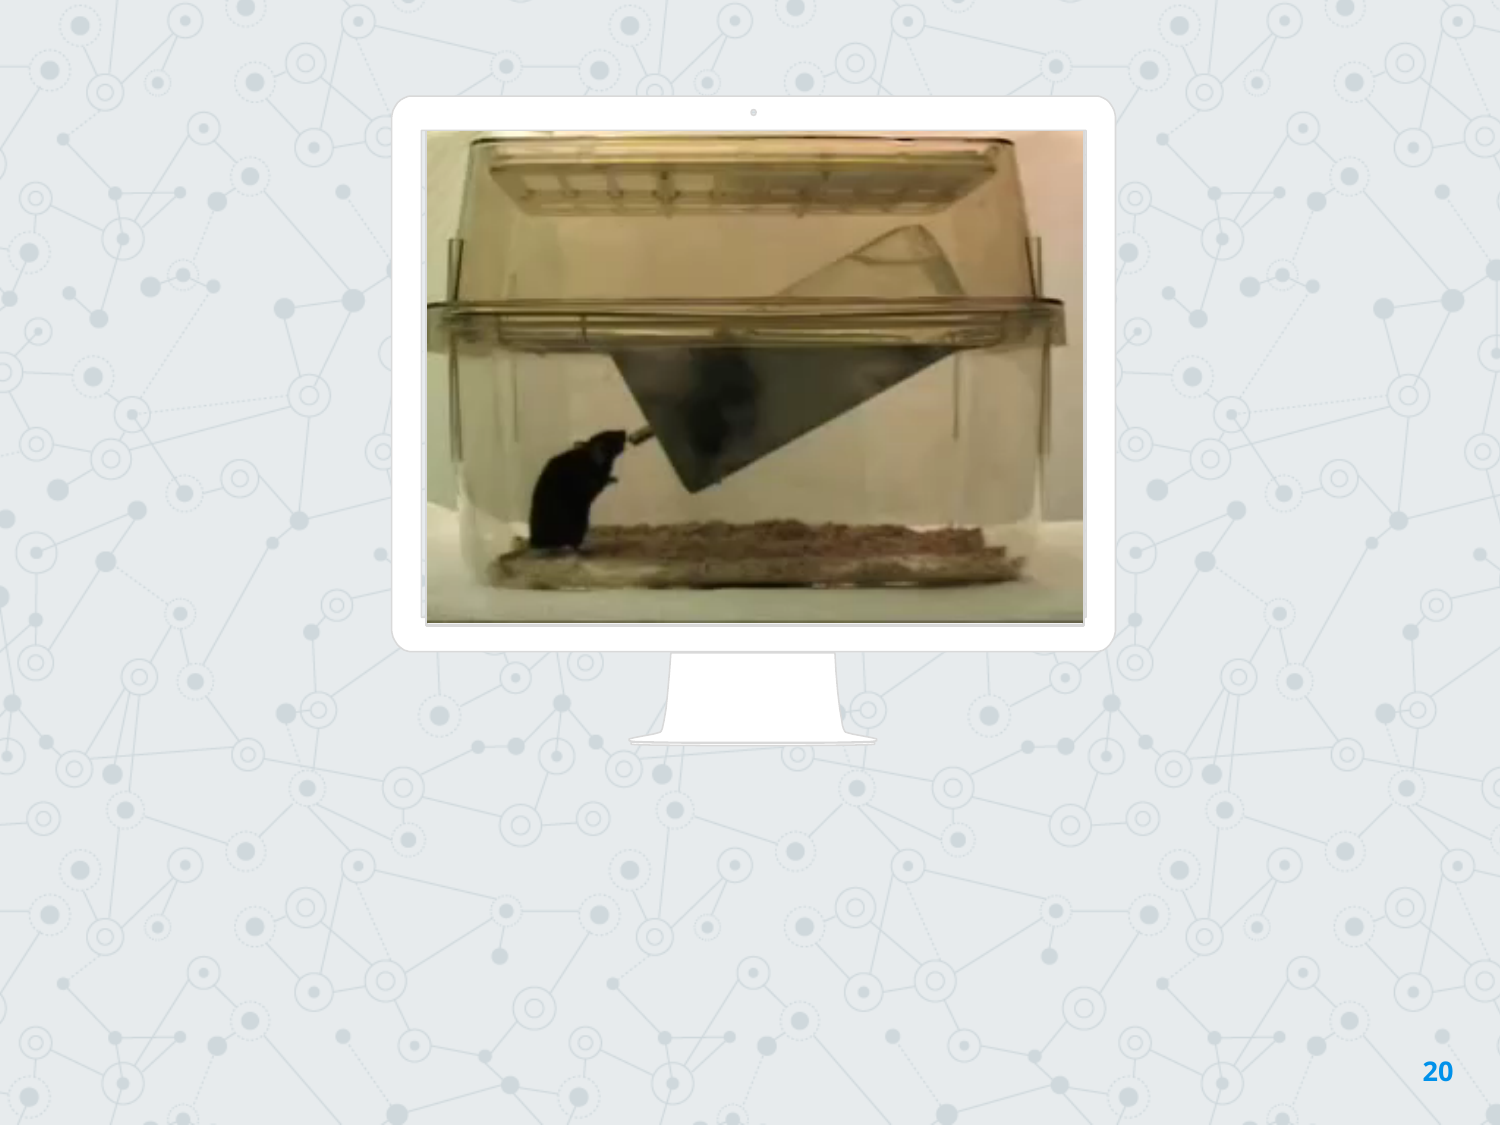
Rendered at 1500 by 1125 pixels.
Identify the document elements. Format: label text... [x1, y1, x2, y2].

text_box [426, 130, 1084, 624]
slide_number 20 [1378, 1038, 1469, 1125]
text_box [391, 96, 1116, 746]
